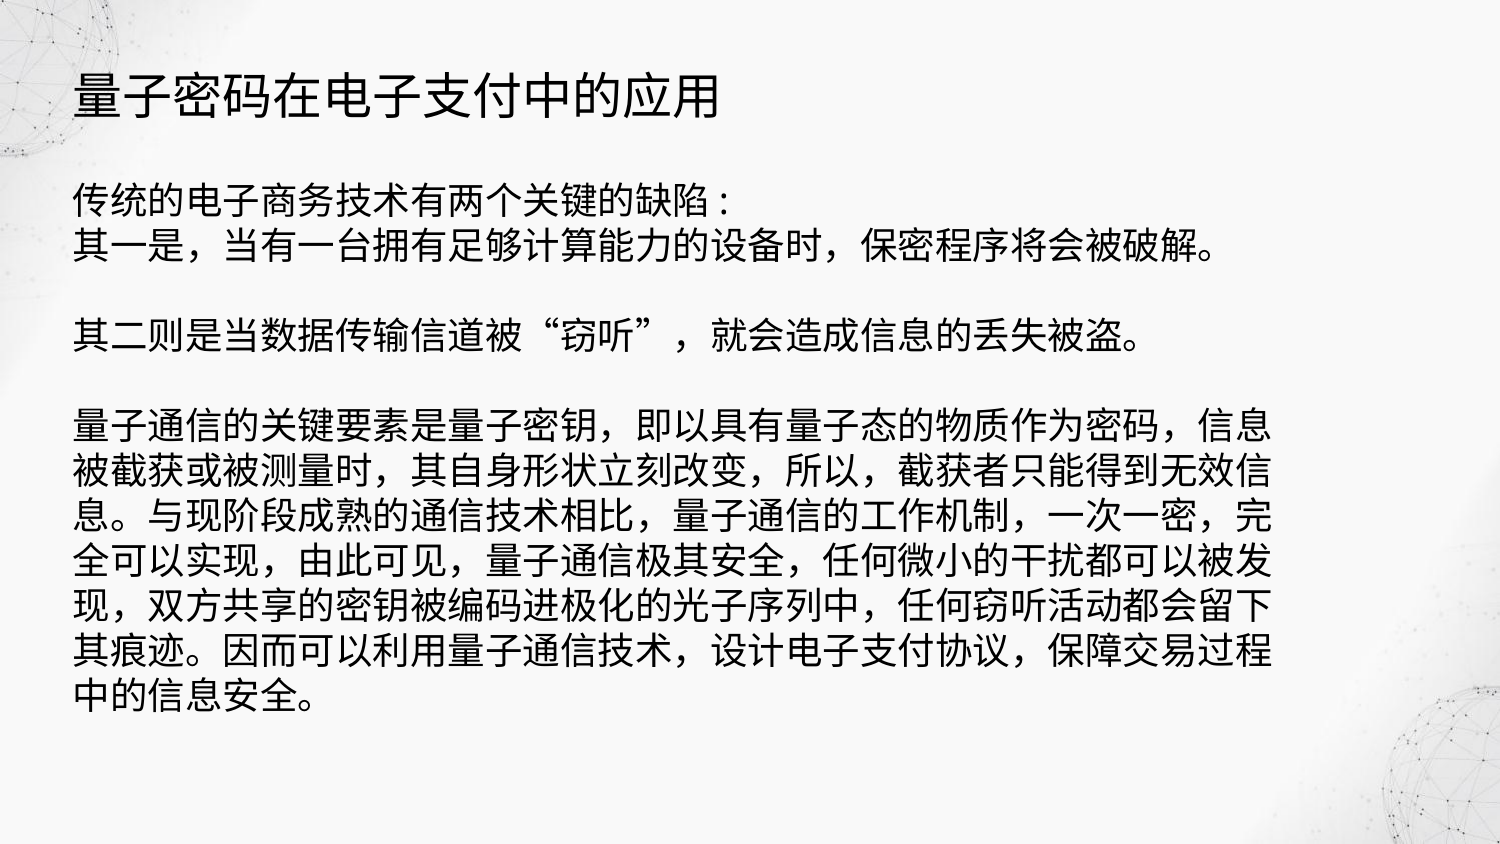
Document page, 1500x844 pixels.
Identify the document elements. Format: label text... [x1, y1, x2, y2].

text_box 量子密码在电子支付中的应用 传统的电子商务技术有两个关键的缺陷: 其一是，当有一台拥有足够计算能力的设备时，保密程序将会被破解。 其二则是当数据传输信道被“窃听”，就会造成信息的丢失被盗。 量子通信的关键要素是量子密钥，即以具有量子态的物质作为密码，信息被截获或被测量时，其自身形状立刻改变，所以，截获者只能得到无效信息。与现阶段成熟的通信技术相比，量子通信的工作机制，一次一密，完全可以实现，由此可见，量子通信极其安全，任何微小的干扰都可以被发现，双方共享的密钥被编码进极化的光子序列中，任何窃听活动都会留下其痕迹。因而可以利用量子通信技术，设计电子支付协议，保障交易过程中的信息安全。 [57, 57, 1317, 725]
picture [0, 0, 1500, 844]
